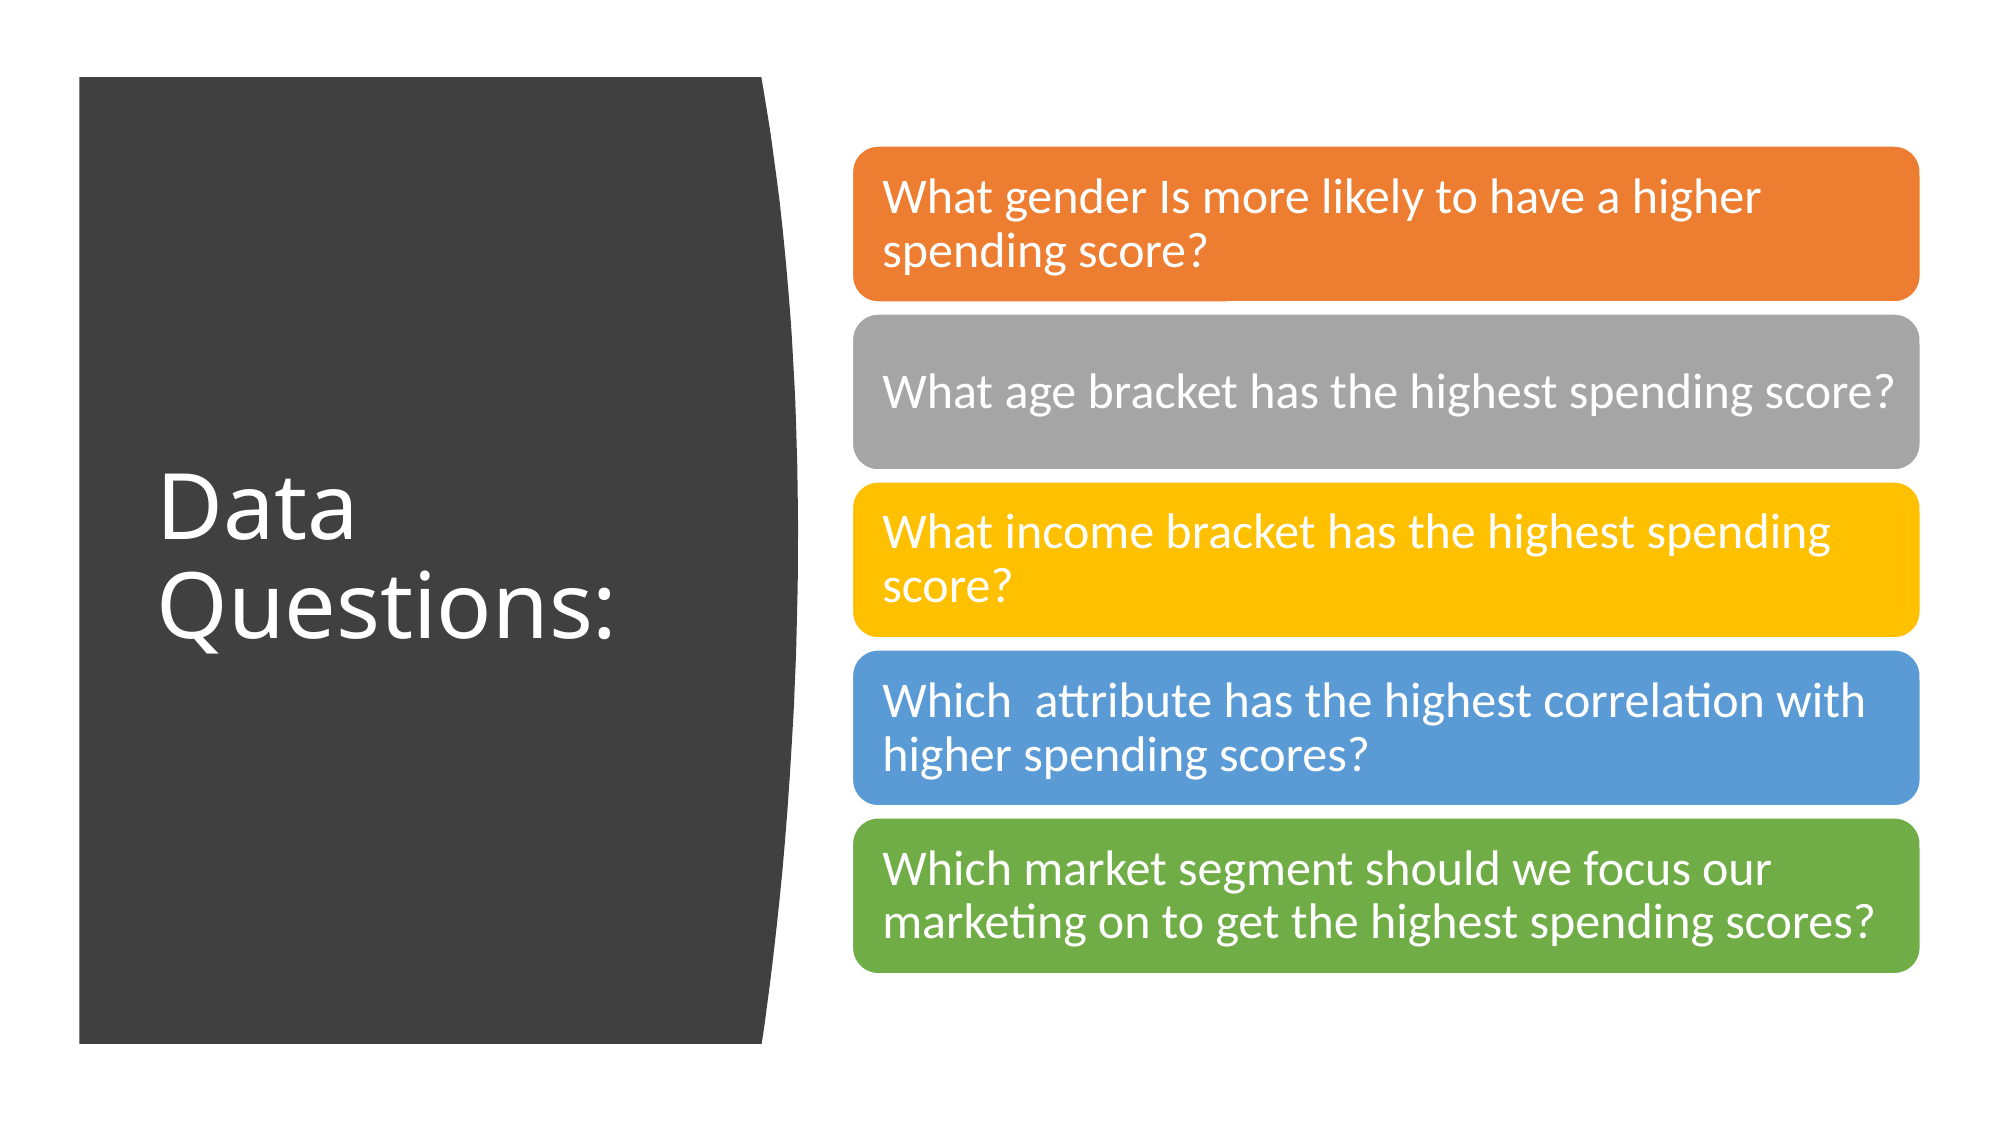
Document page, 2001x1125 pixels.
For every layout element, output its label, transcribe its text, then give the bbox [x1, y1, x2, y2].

title Data Questions: [141, 166, 702, 953]
text_box [78, 76, 800, 1045]
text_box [852, 77, 1921, 1043]
